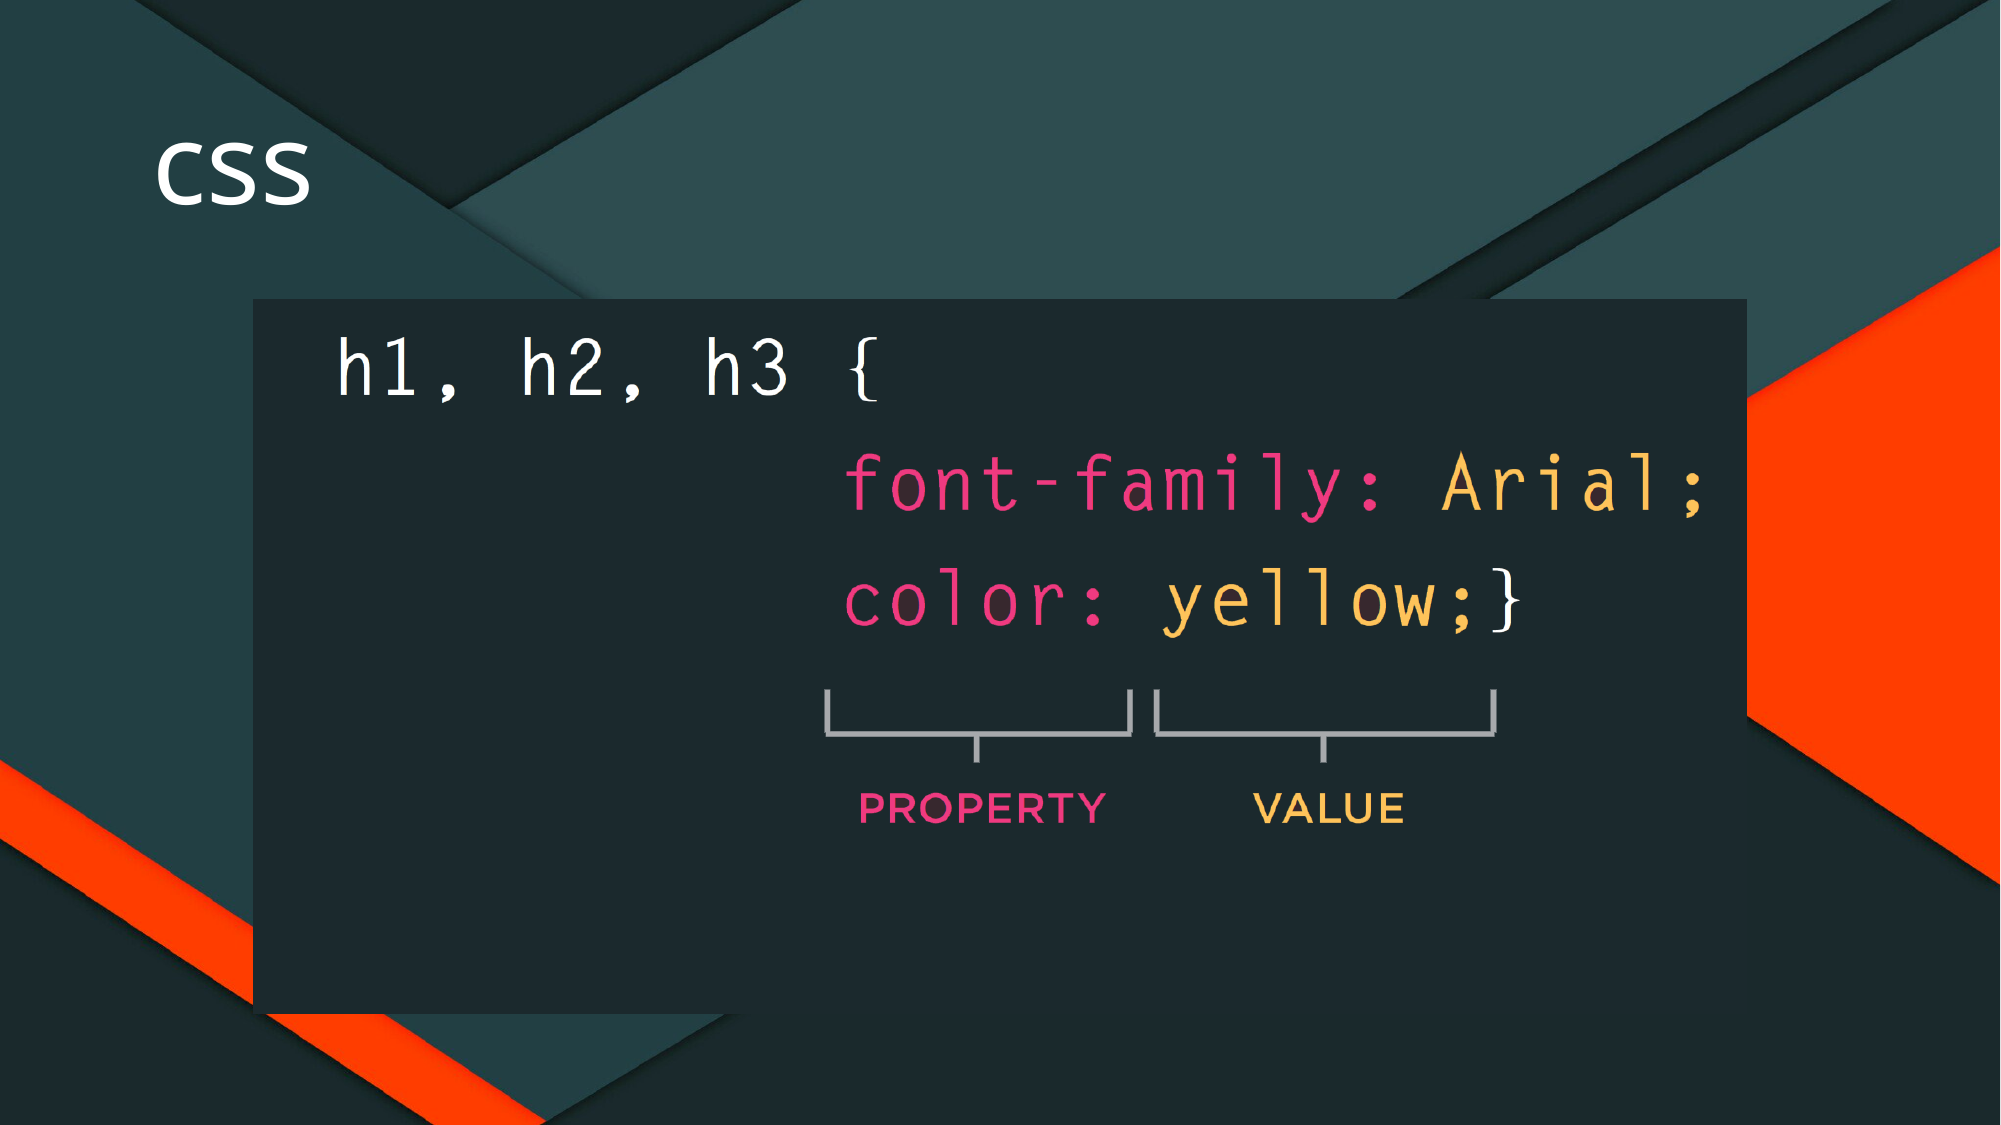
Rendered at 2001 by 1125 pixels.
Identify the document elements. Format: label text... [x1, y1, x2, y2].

title css [137, 59, 1863, 278]
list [253, 299, 1747, 1014]
picture [0, 0, 2001, 1125]
